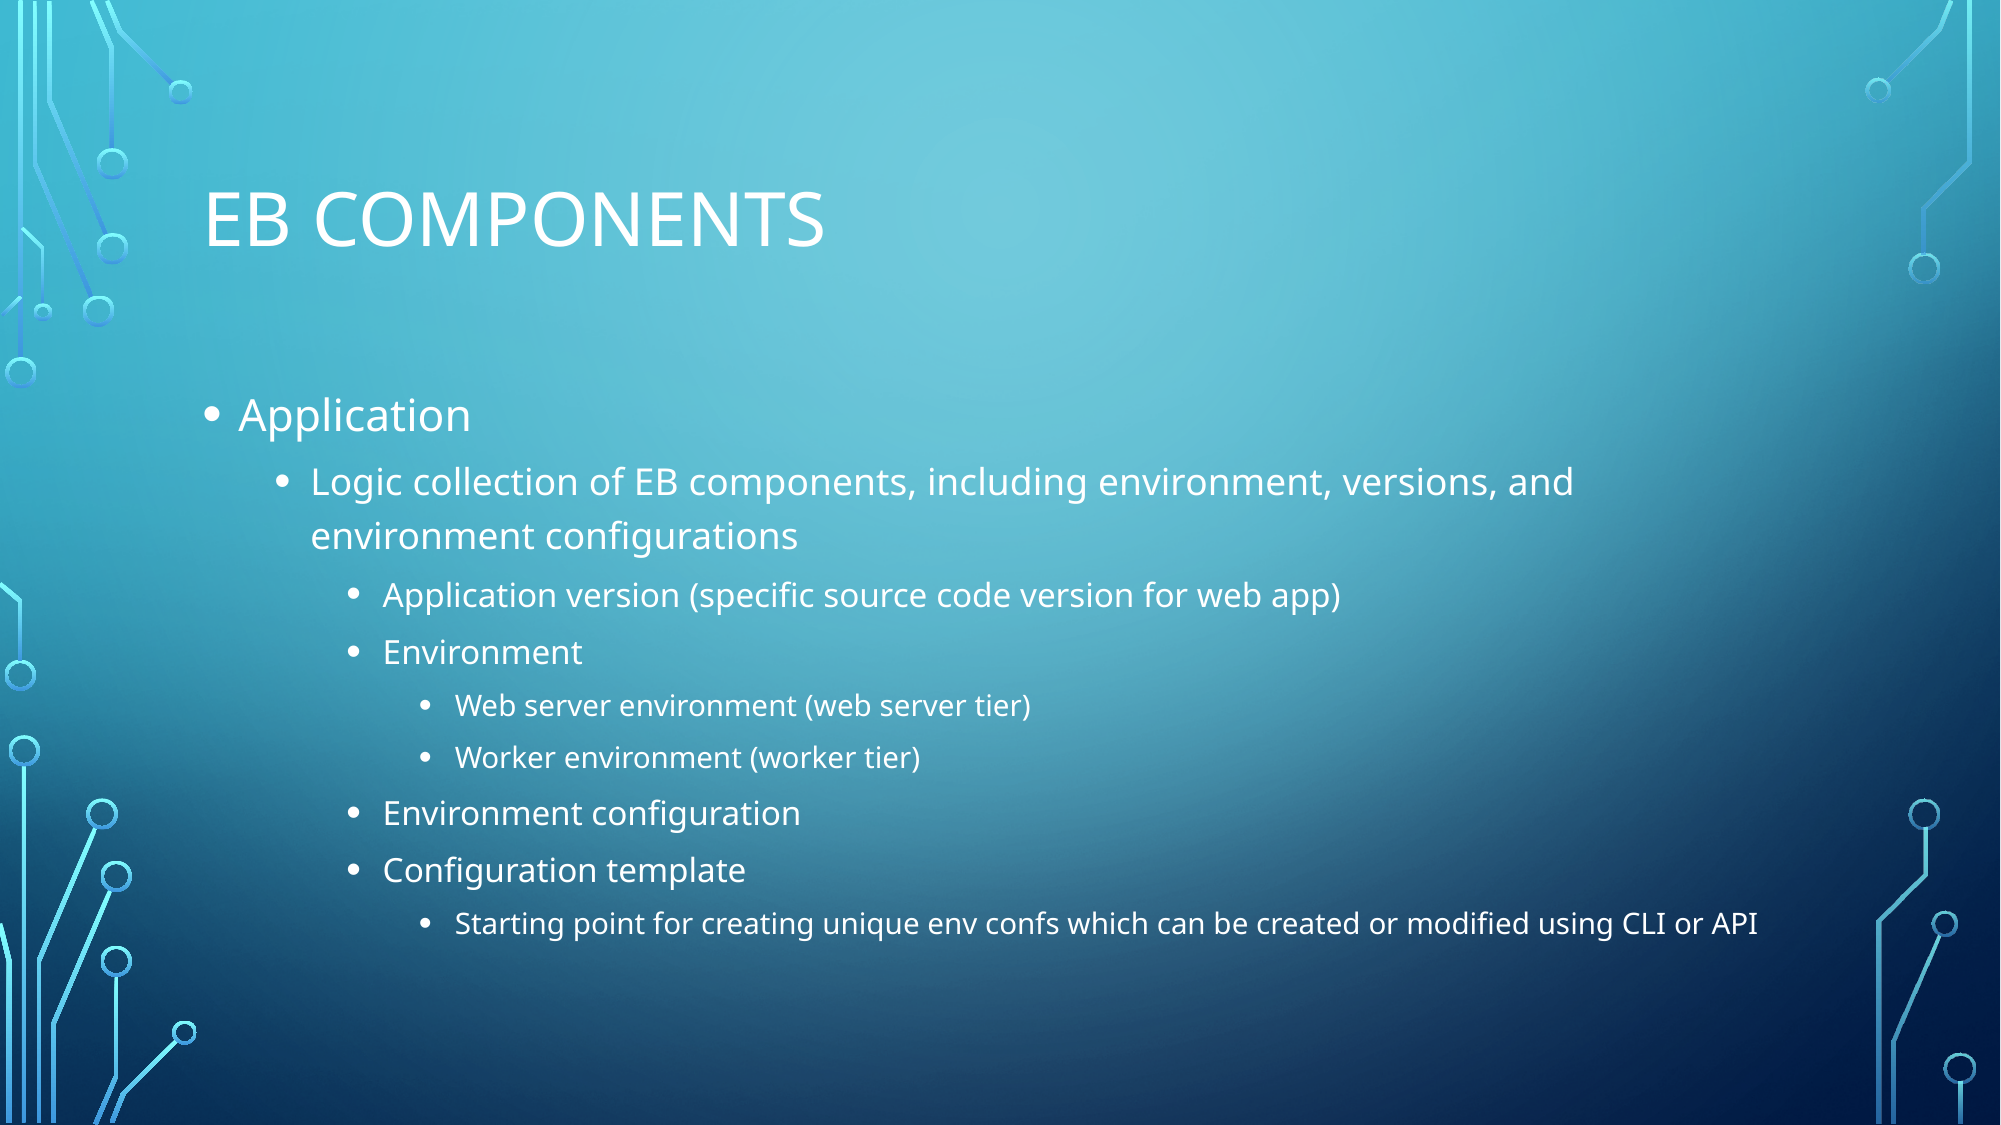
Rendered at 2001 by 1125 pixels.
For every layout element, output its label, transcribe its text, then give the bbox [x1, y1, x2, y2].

title EB Components [187, 101, 1813, 344]
list Application Logic collection of EB components, including environment, versions, and environment configurations Application version (specific source code version for web app) Environment Web server environment (web server tier) Worker environment (worker tier) Environment configuration Configuration template Starting point for creating unique env confs which can be created or modified using CLI or API [187, 369, 1813, 950]
